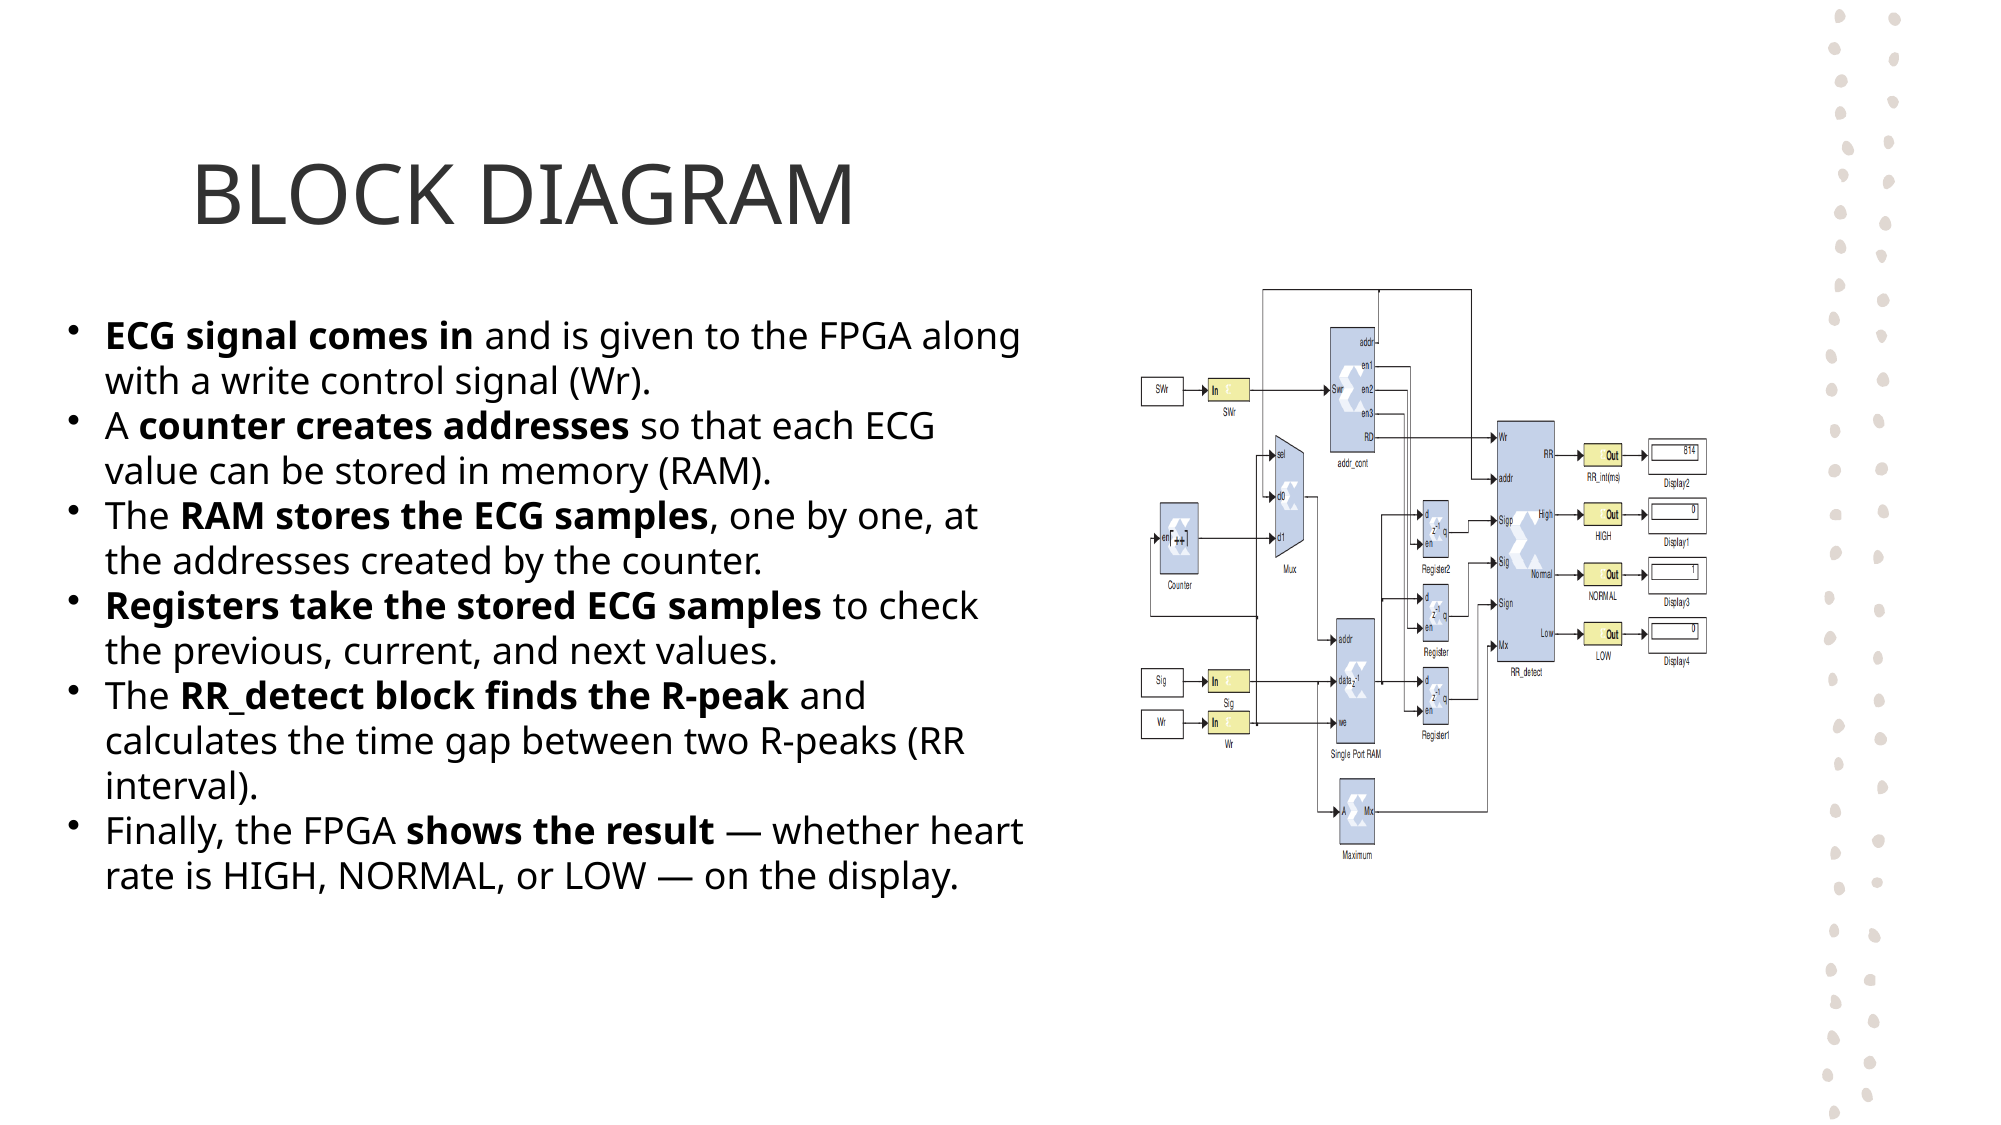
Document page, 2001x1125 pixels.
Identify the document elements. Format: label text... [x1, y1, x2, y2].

text_box ECG signal comes in and is given to the FPGA along with a write control signal (Wr). A counter creates addresses so that each ECG value can be stored in memory (RAM). The RAM stores the ECG samples, one by one, at the addresses created by the counter. Registers take the stored ECG samples to check the previous, current, and next values. The RR_detect block finds the R-peak and calculates the time gap between two R-peaks (RR interval). Finally, the FPGA shows the result — whether heart rate is HIGH, NORMAL, or LOW — on the display. [52, 304, 1053, 950]
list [1051, 257, 1810, 867]
title BLOCK DIAGRAM [175, 82, 1756, 300]
